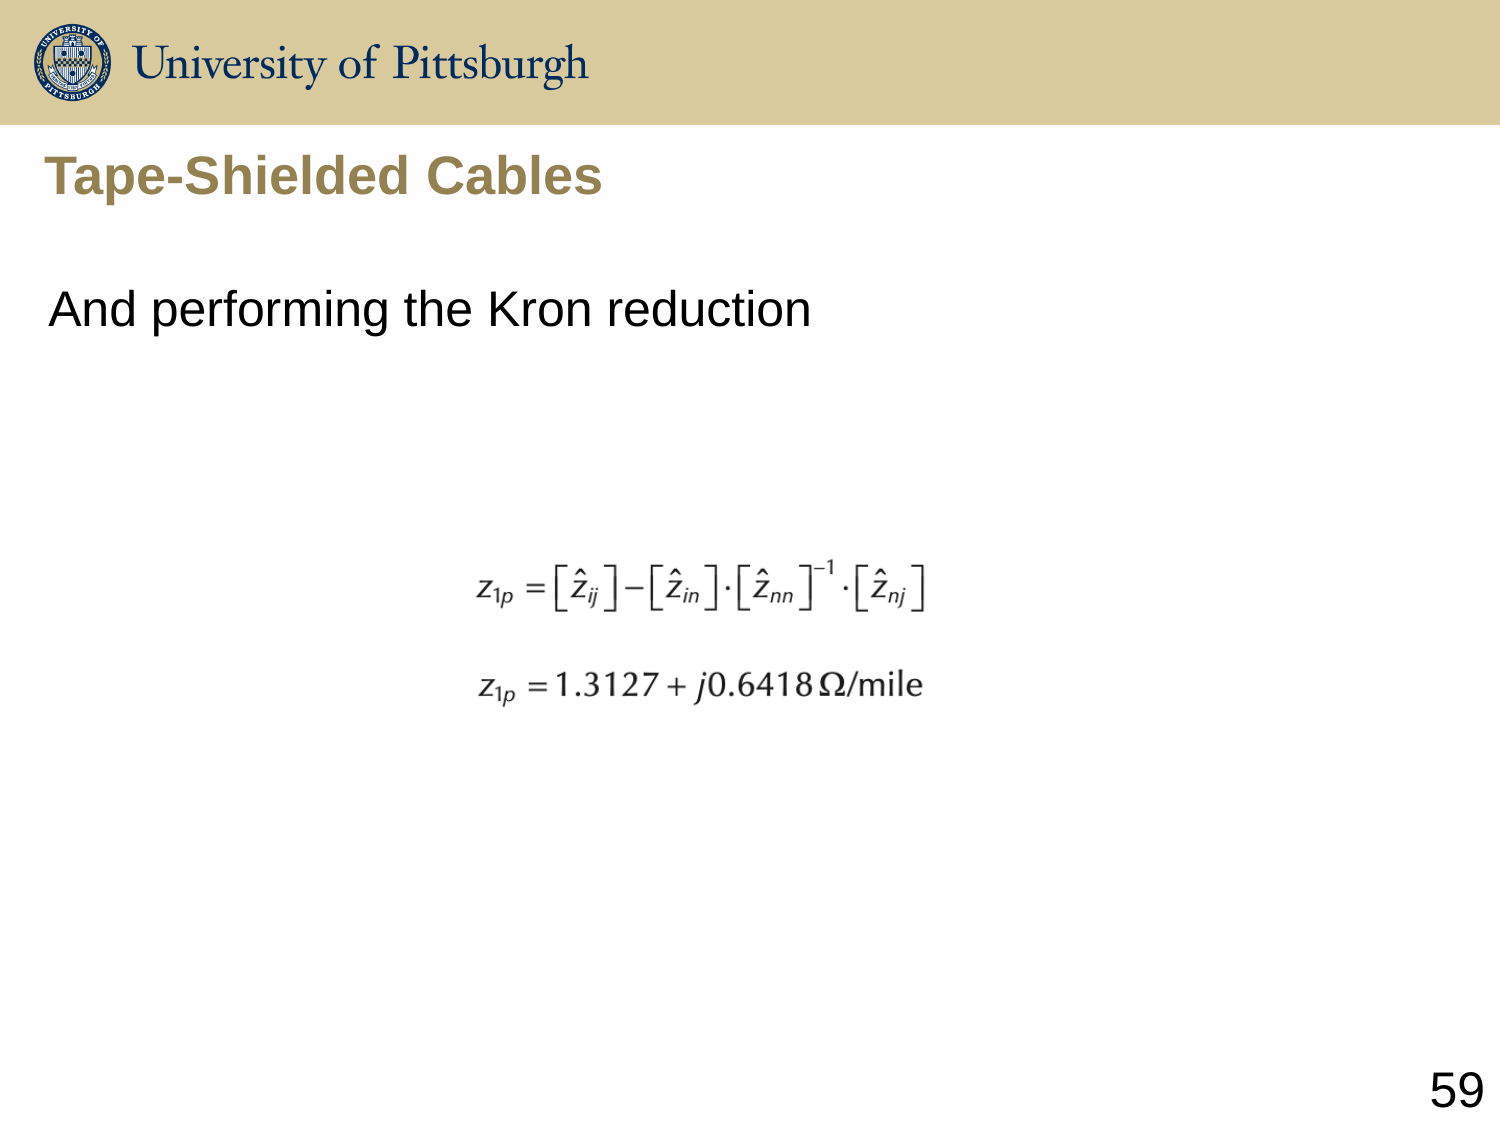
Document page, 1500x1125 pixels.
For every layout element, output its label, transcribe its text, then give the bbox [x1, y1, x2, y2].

slide_number 59 [1362, 1050, 1500, 1125]
text_box And performing the Kron reduction [33, 269, 842, 344]
title Tape-Shielded Cables [29, 125, 1500, 221]
picture [0, 1, 1500, 1125]
